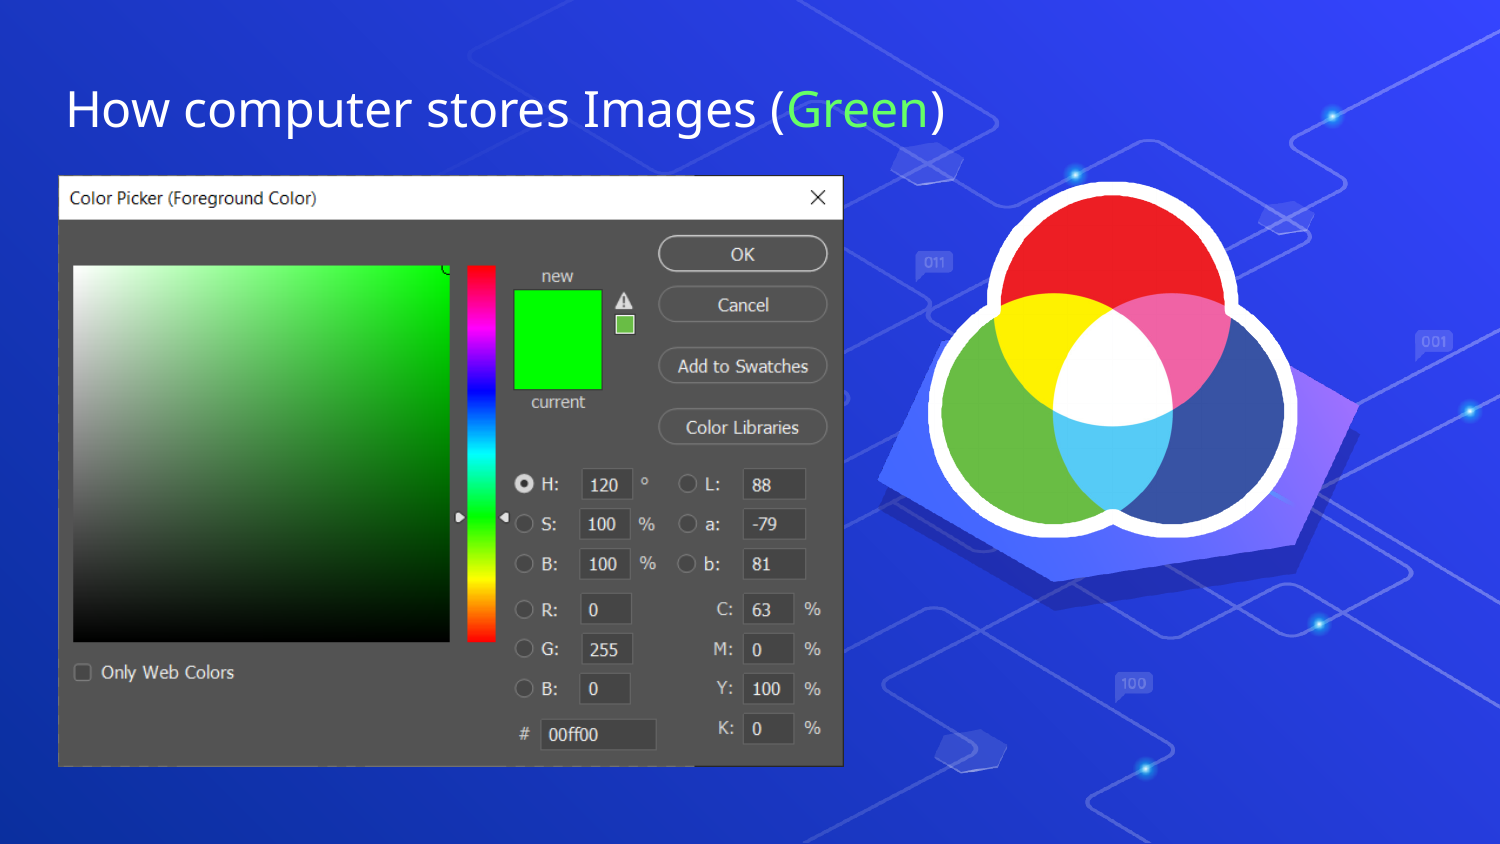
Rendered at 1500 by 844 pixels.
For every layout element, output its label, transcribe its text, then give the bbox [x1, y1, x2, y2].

title How computer stores Images (Green) [65, 0, 1070, 138]
picture [0, 0, 1500, 844]
